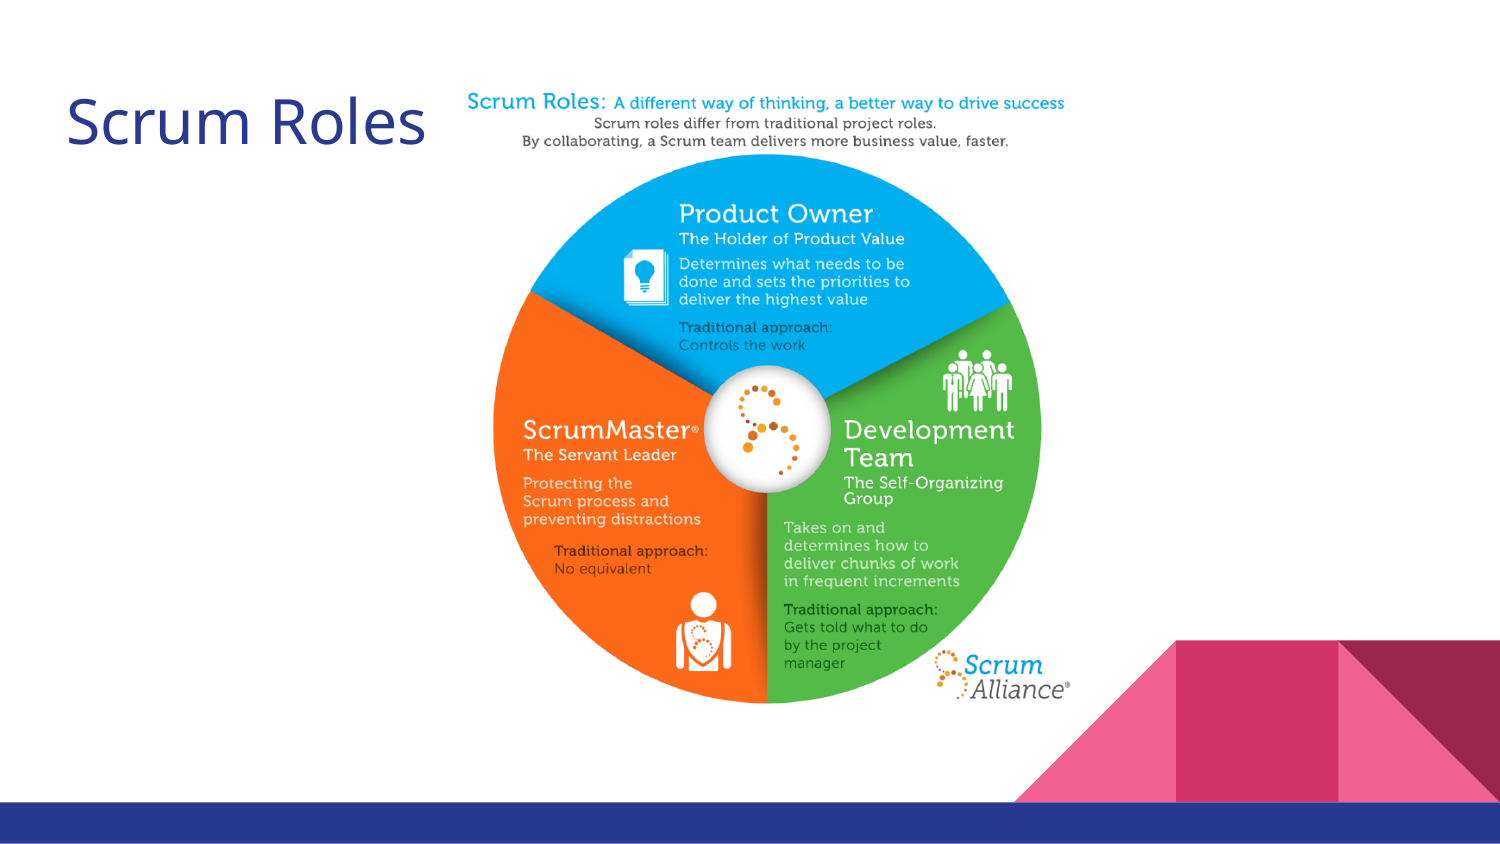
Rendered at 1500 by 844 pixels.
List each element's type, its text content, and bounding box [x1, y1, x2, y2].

picture [451, 82, 1080, 710]
title Scrum Roles [51, 67, 1449, 167]
